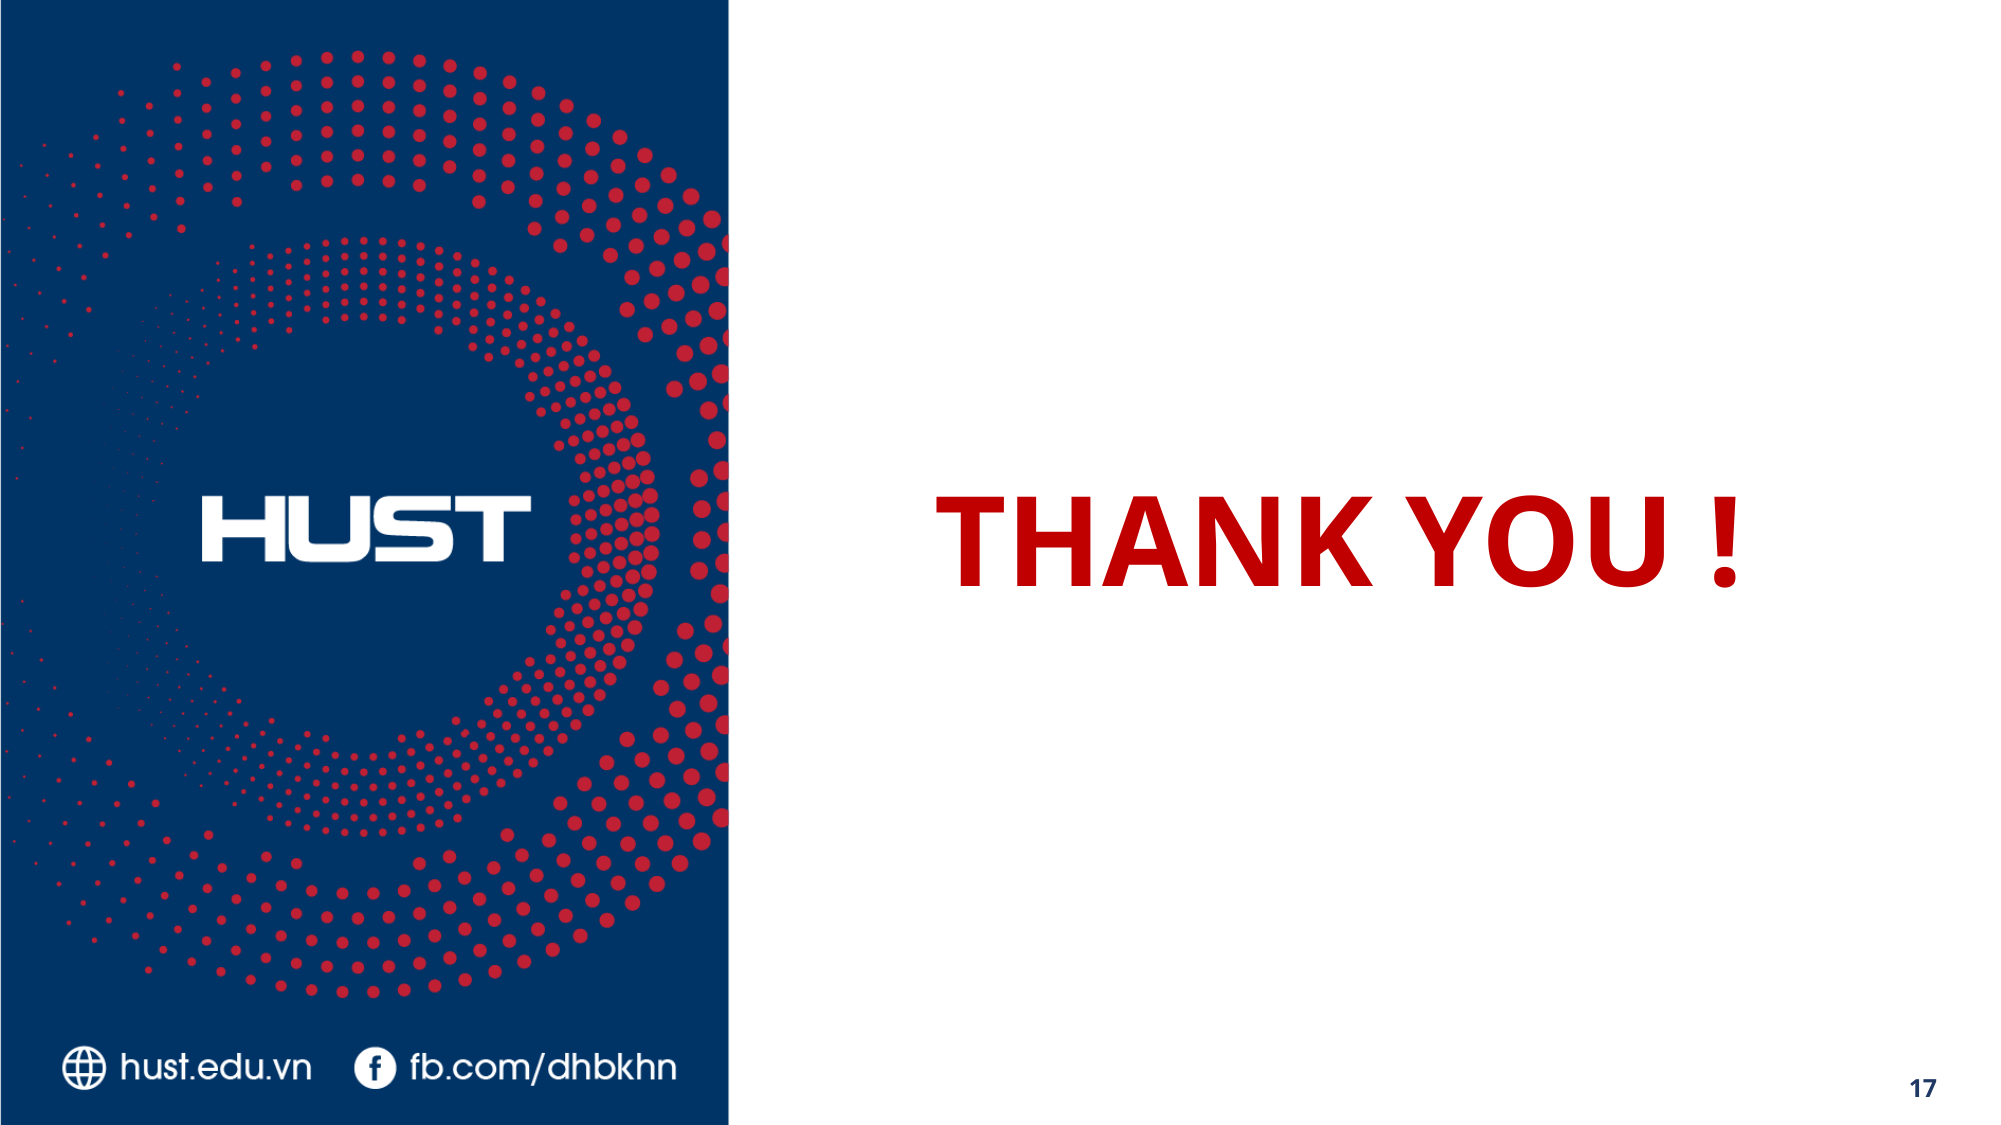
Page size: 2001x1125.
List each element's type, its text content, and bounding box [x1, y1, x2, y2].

text_box THANK YOU ! [919, 470, 1809, 630]
picture [0, 0, 2001, 1125]
slide_number 17 [1502, 1065, 1953, 1125]
